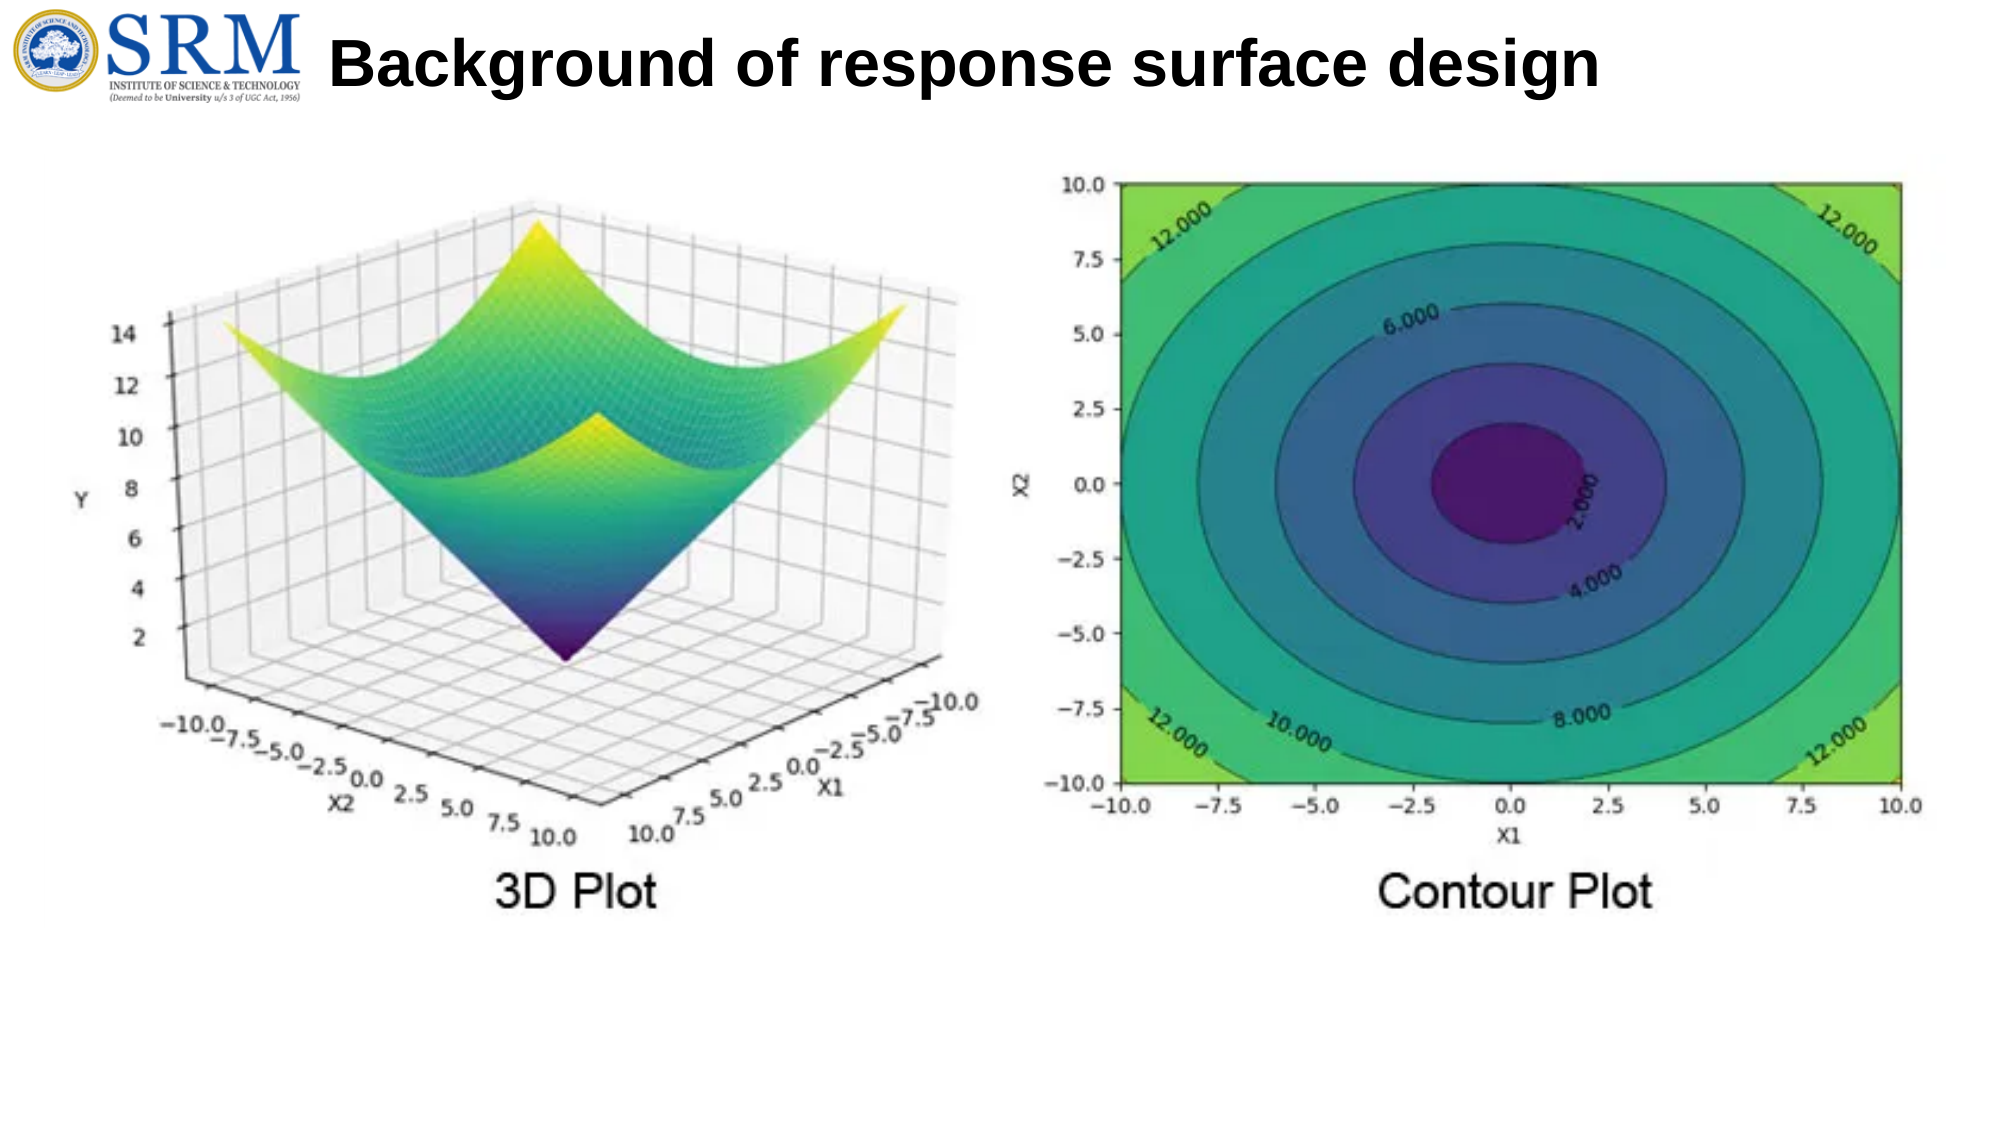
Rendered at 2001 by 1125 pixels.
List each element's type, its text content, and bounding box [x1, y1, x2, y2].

picture [1, 0, 309, 119]
title Background of response surface design [313, 23, 1998, 95]
picture [42, 154, 1947, 929]
